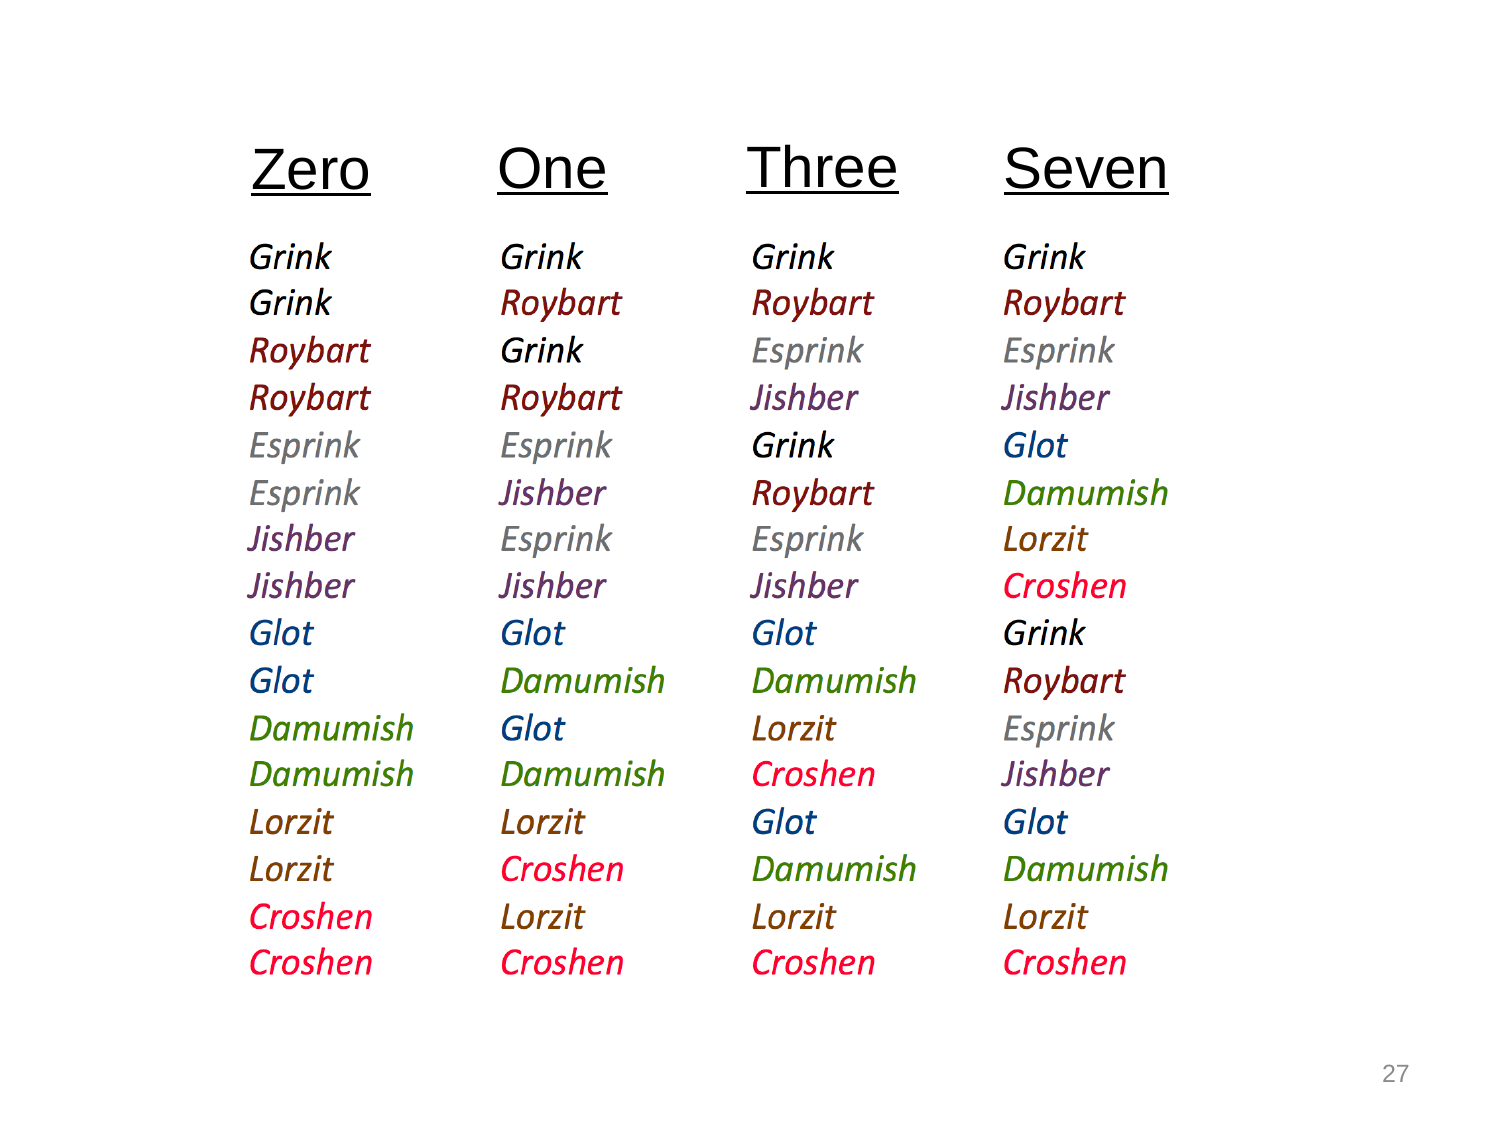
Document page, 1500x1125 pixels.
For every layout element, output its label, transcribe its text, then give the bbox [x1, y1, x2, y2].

slide_number 27 [1074, 1042, 1425, 1103]
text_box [213, 121, 1213, 1007]
